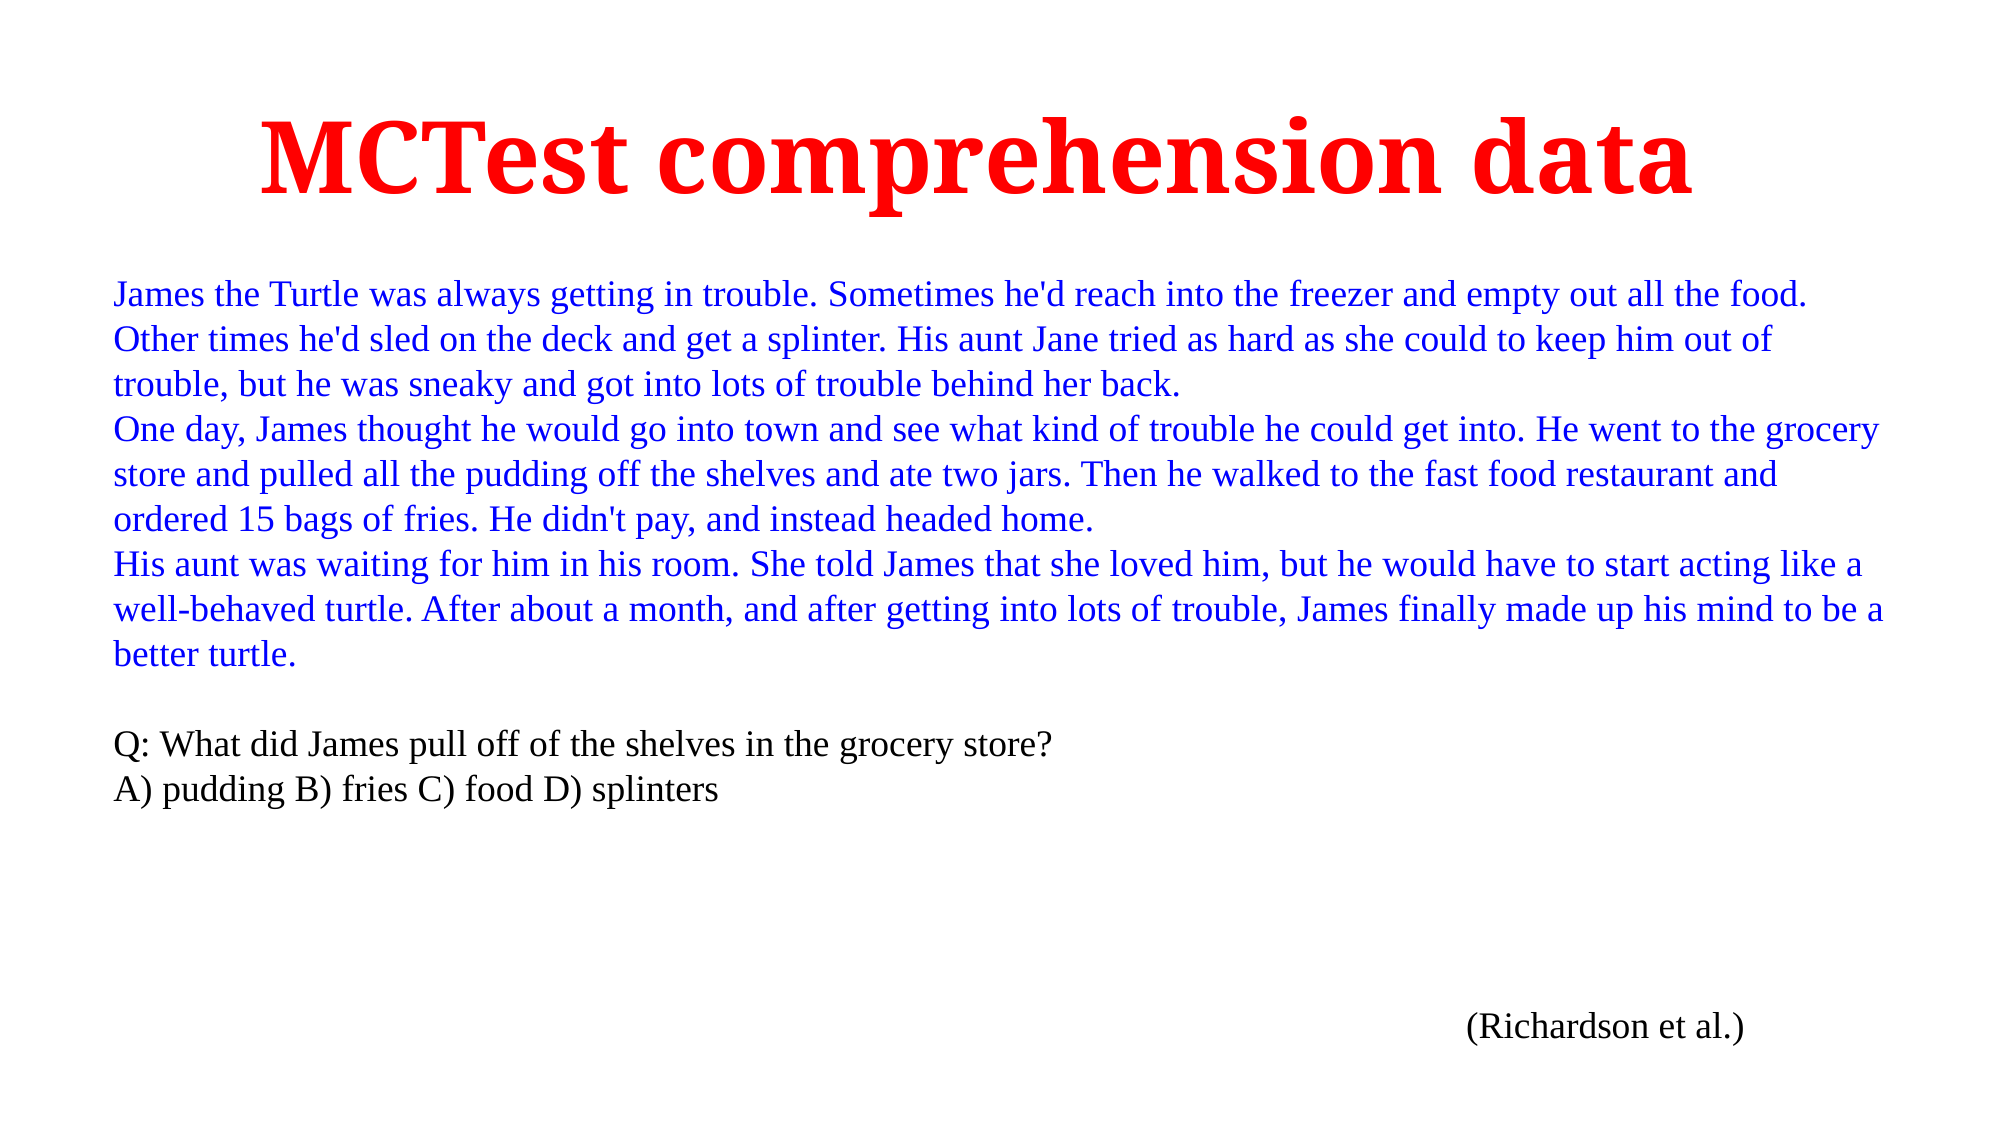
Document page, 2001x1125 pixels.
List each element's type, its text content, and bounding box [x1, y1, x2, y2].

text_box James the Turtle was always getting in trouble. Sometimes he'd reach into the freezer and empty out all the food. Other times he'd sled on the deck and get a splinter. His aunt Jane tried as hard as she could to keep him out of trouble, but he was sneaky and got into lots of trouble behind her back. One day, James thought he would go into town and see what kind of trouble he could get into. He went to the grocery store and pulled all the pudding off the shelves and ate two jars. Then he walked to the fast food restaurant and ordered 15 bags of fries. He didn't pay, and instead headed home. His aunt was waiting for him in his room. She told James that she loved him, but he would have to start acting like a well-behaved turtle. After about a month, and after getting into lots of trouble, James finally made up his mind to be a better turtle. Q: What did James pull off of the shelves in the grocery store? A) pudding B) fries C) food D) splinters [98, 262, 1911, 862]
title MCTest comprehension data [55, 85, 1900, 240]
text_box (Richardson et al.) [1451, 993, 1911, 1053]
